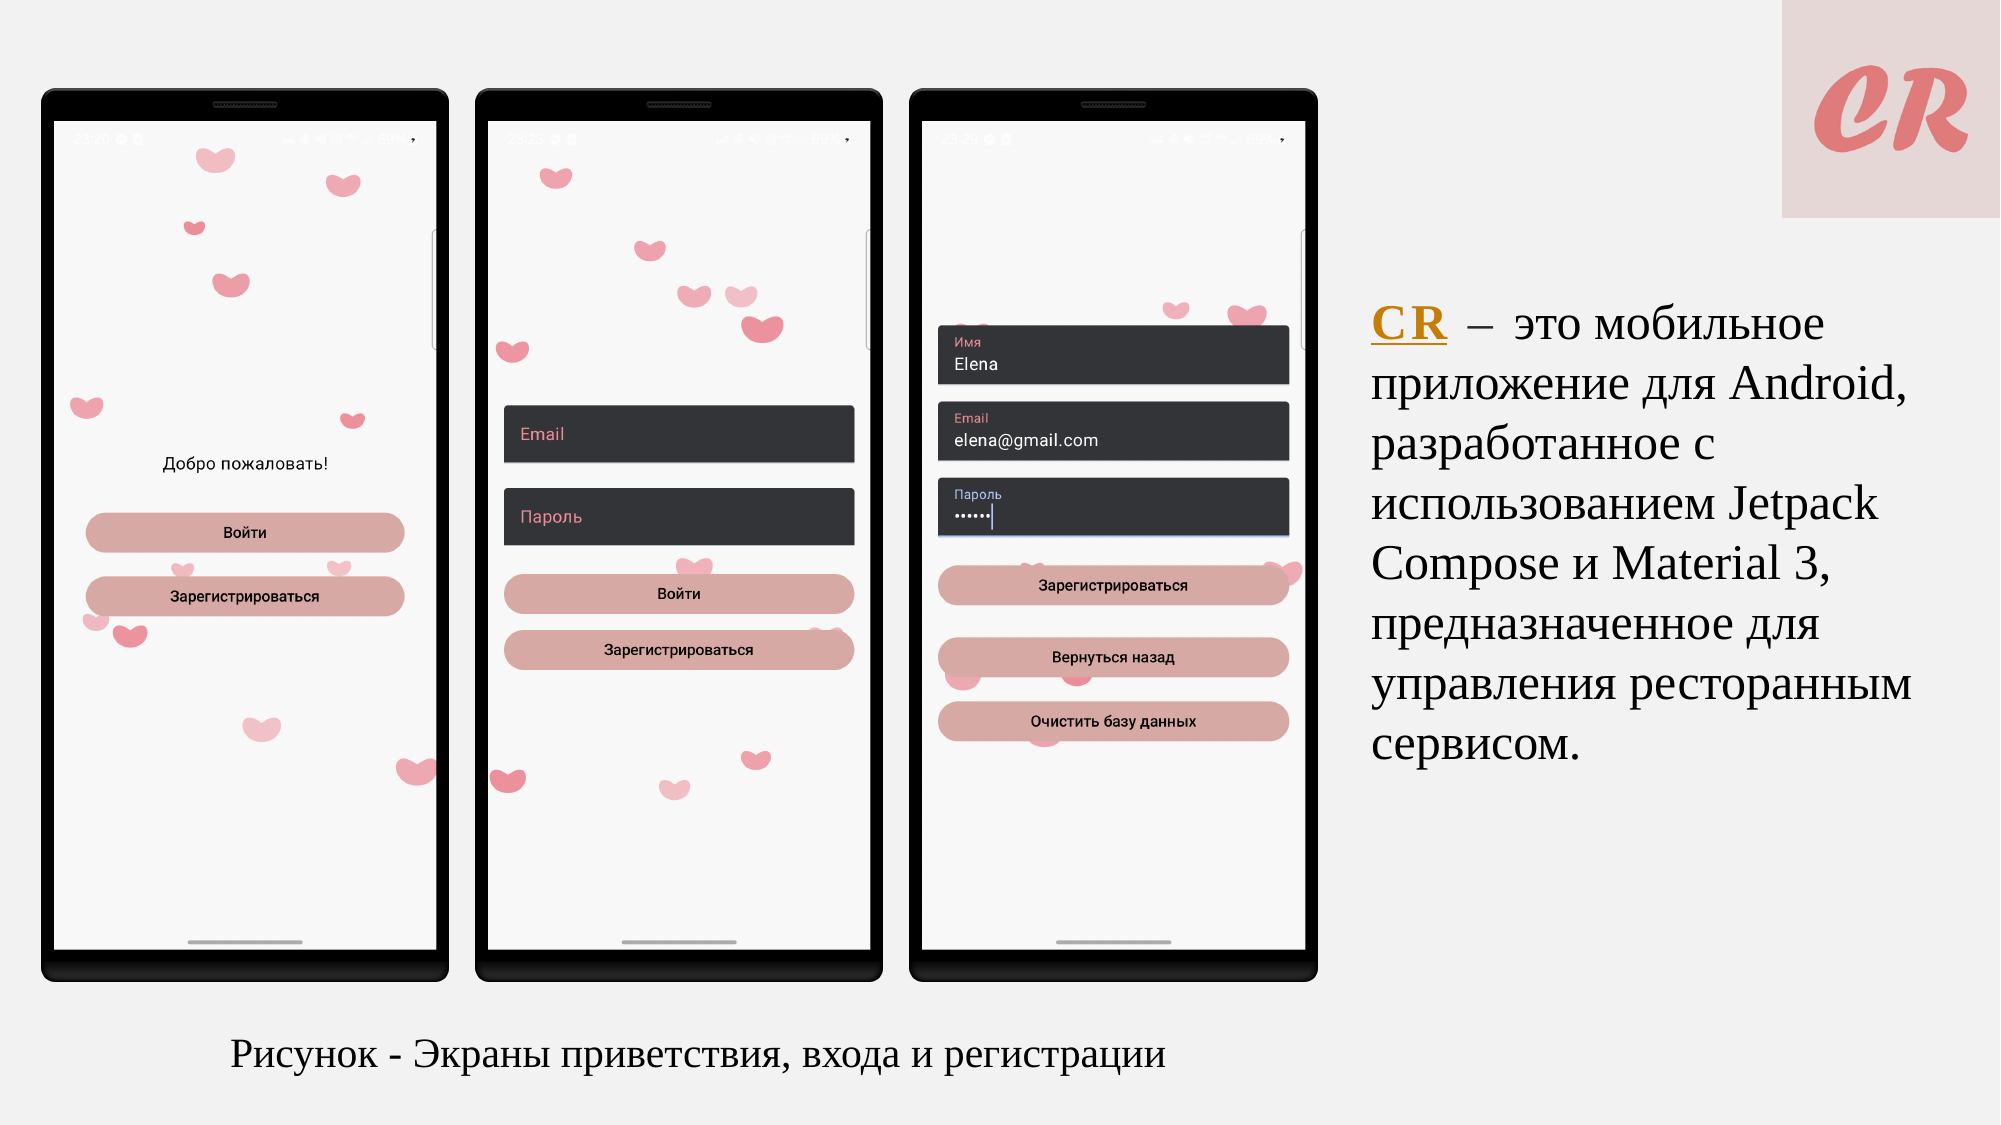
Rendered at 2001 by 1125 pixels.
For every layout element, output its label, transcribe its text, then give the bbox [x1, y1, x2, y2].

picture [41, 88, 449, 982]
picture [475, 88, 883, 982]
text_box CR – это мобильное приложение для Android, разработанное с использованием Jetpack Compose и Material 3, предназначенное для управления ресторанным сервисом. [1356, 282, 1959, 777]
picture [1782, 0, 2000, 218]
picture [909, 88, 1318, 982]
text_box Рисунок - Экраны приветствия, входа и регистрации [198, 1018, 1198, 1083]
